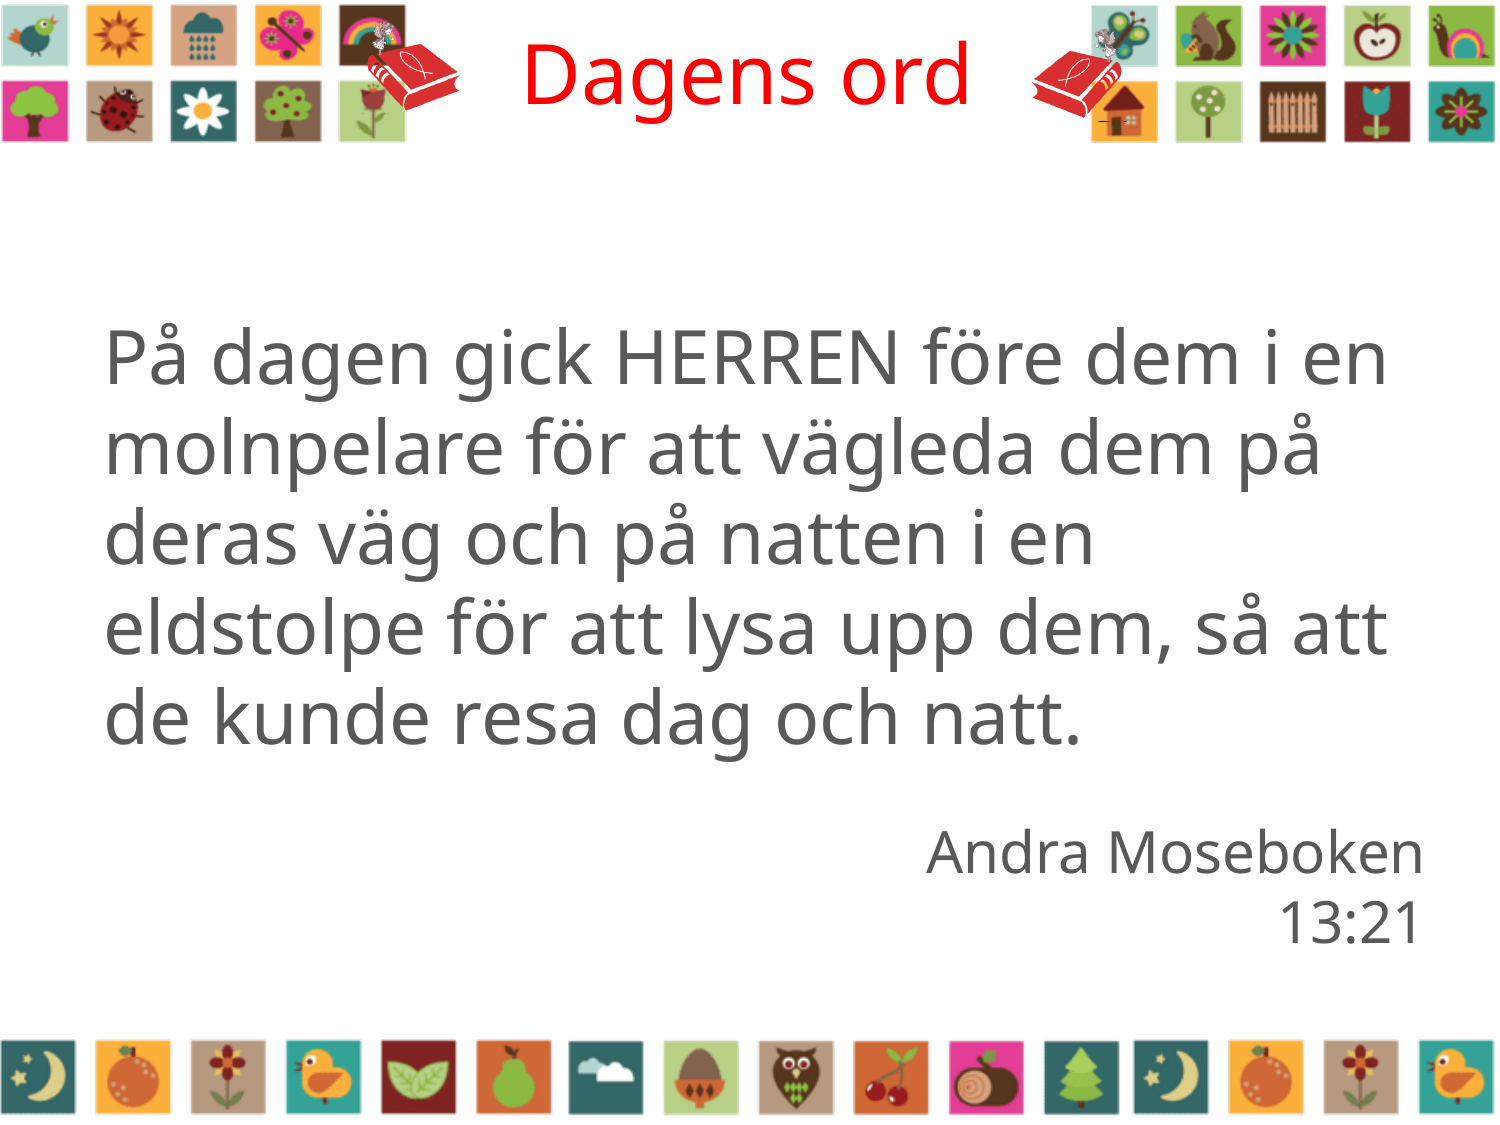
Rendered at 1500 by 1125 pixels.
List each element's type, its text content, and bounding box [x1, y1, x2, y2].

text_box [0, 1028, 1500, 1118]
text_box Andra Moseboken 13:21 [808, 807, 1441, 963]
text_box Dagens ord [425, 13, 1000, 129]
picture [0, 3, 492, 150]
text_box På dagen gick HERREN före dem i en molnpelare för att vägleda dem på deras väg och på natten i en eldstolpe för att lysa upp dem, så att de kunde resa dag och natt. [88, 302, 1436, 768]
picture [999, 3, 1500, 150]
